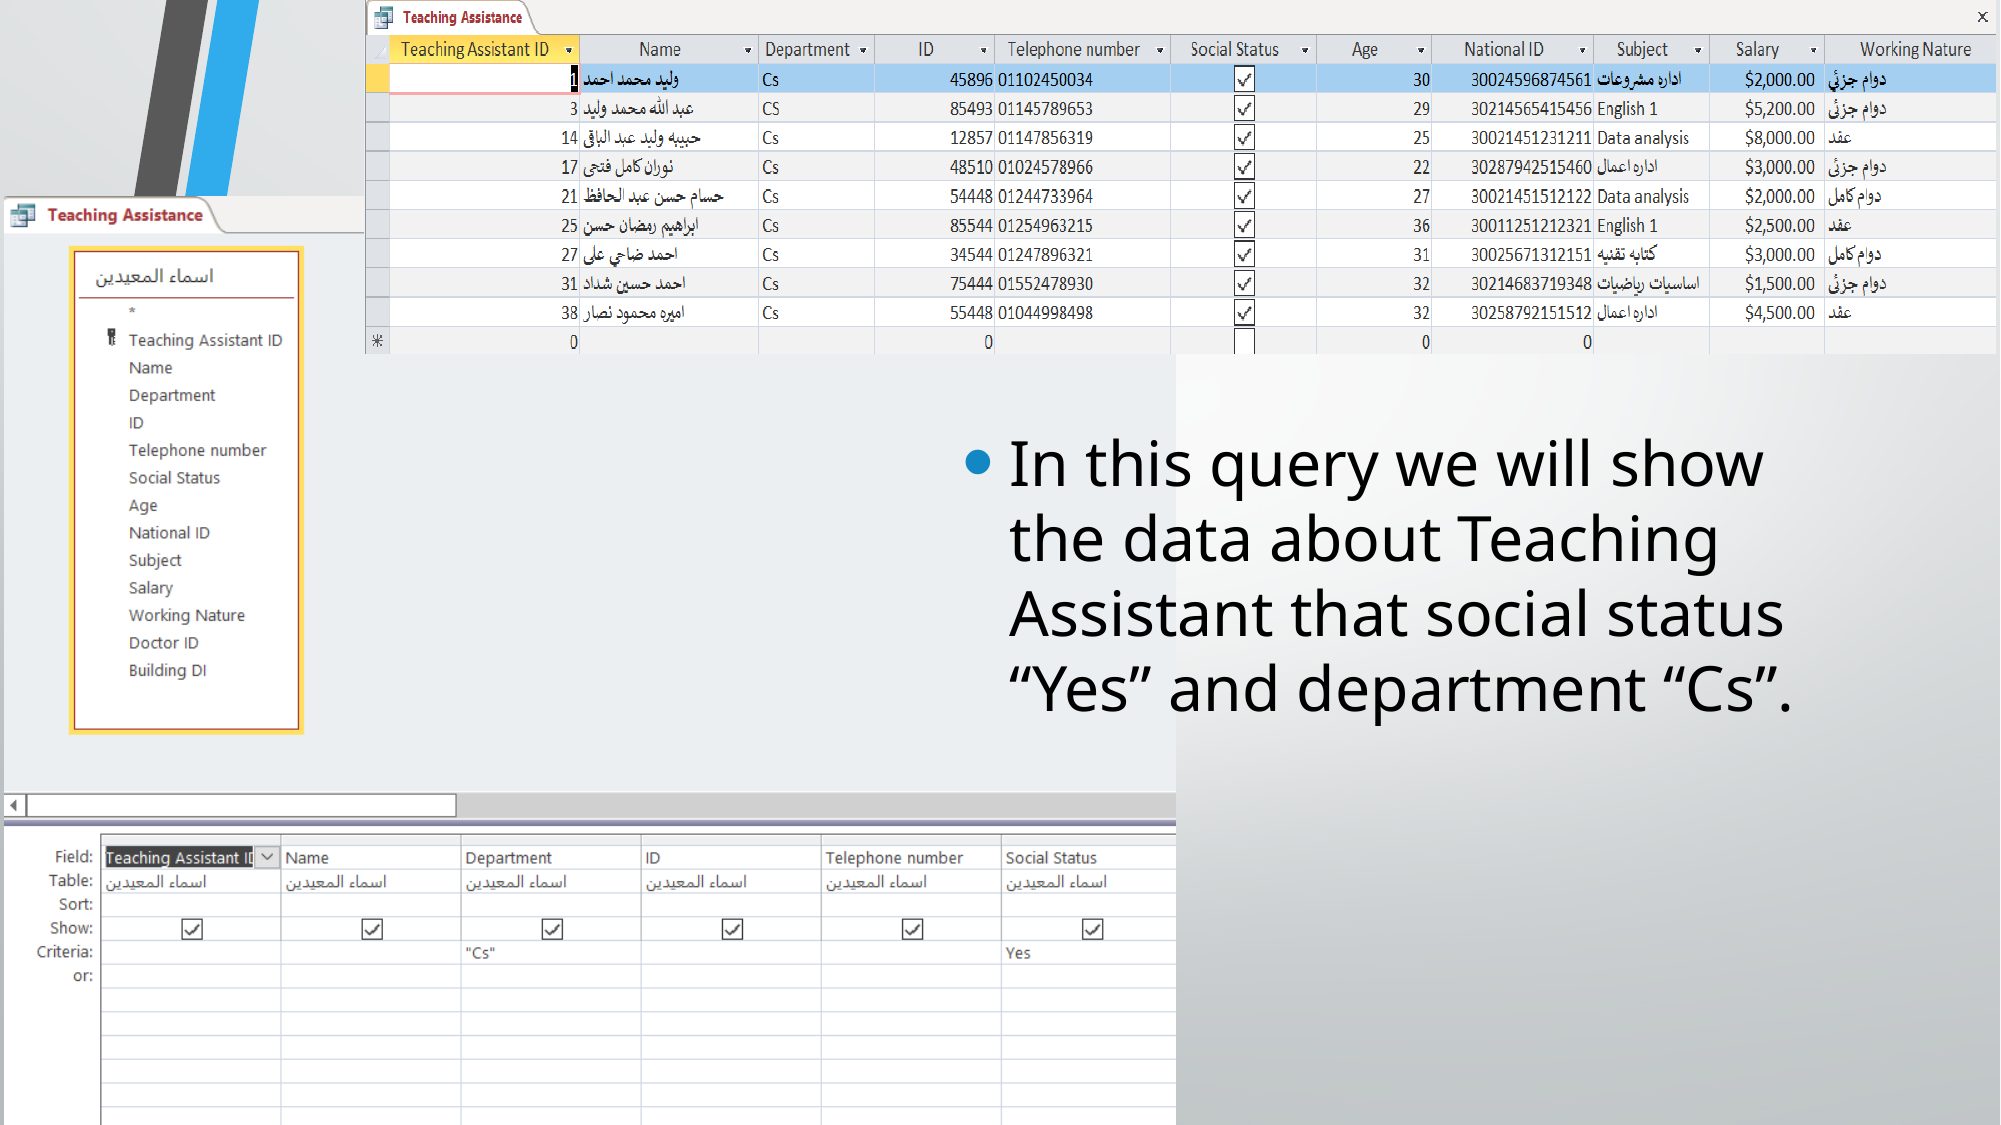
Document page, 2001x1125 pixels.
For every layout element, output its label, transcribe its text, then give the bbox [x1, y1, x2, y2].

picture [3, 0, 1997, 1125]
text_box In this query we will show the data about Teaching Assistant that social status “Yes” and department “Cs”. [1176, 416, 1864, 807]
